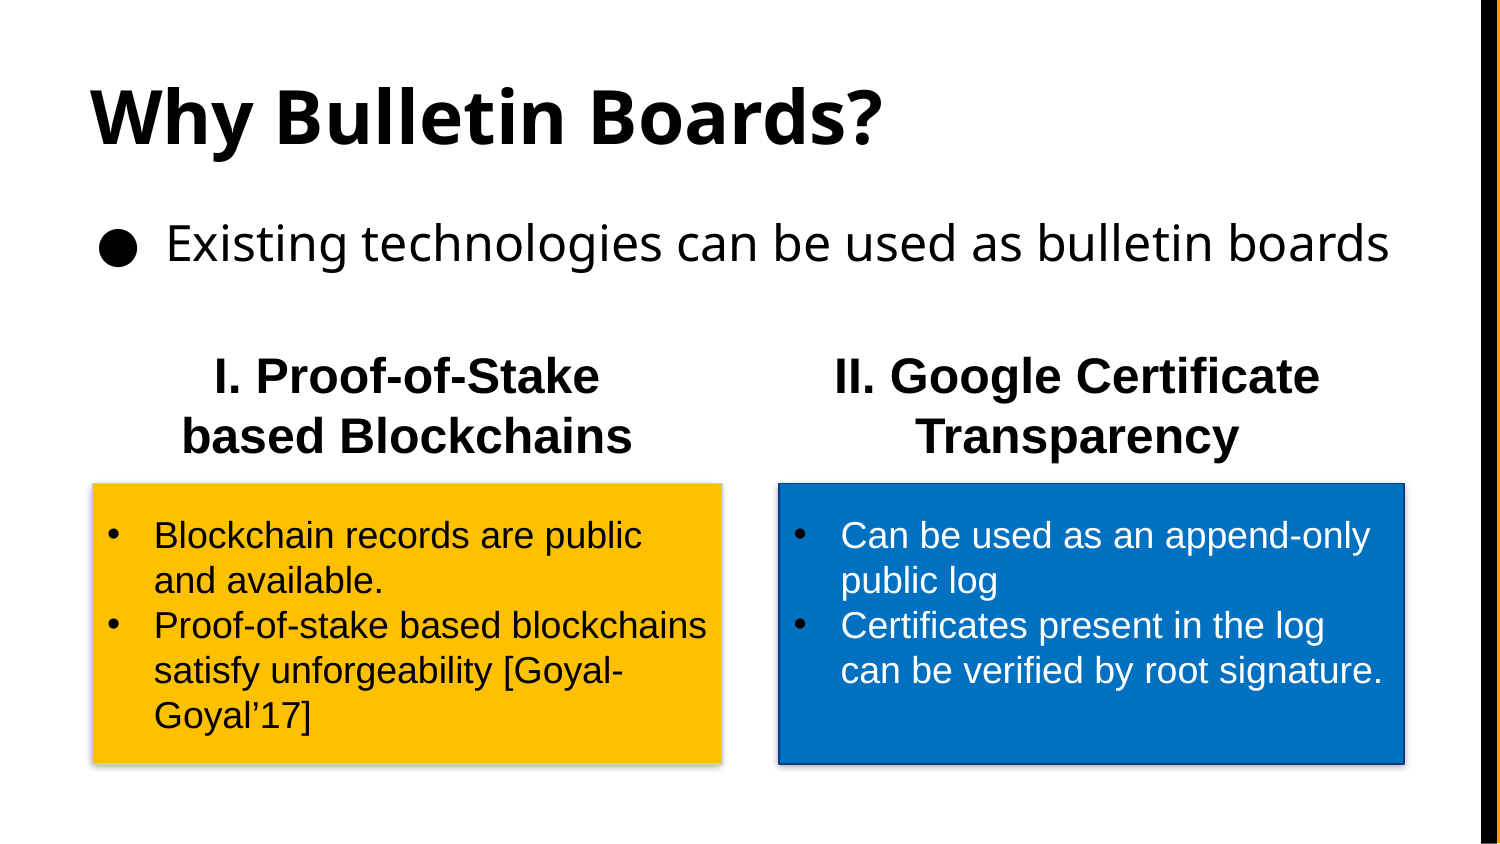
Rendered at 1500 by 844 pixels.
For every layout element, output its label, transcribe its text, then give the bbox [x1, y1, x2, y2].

text_box II. Google Certificate Transparency [810, 335, 1345, 471]
text_box Can be used as an append-only public log Certificates present in the log can be verified by root signature. [778, 483, 1405, 765]
list Existing technologies can be used as bulletin boards [75, 196, 1425, 808]
text_box I. Proof-of-Stake based Blockchains [153, 335, 662, 471]
title Why Bulletin Boards? [75, 33, 1425, 175]
text_box Blockchain records are public and available. Proof-of-stake based blockchains satisfy unforgeability [Goyal-Goyal’17] [92, 483, 723, 765]
